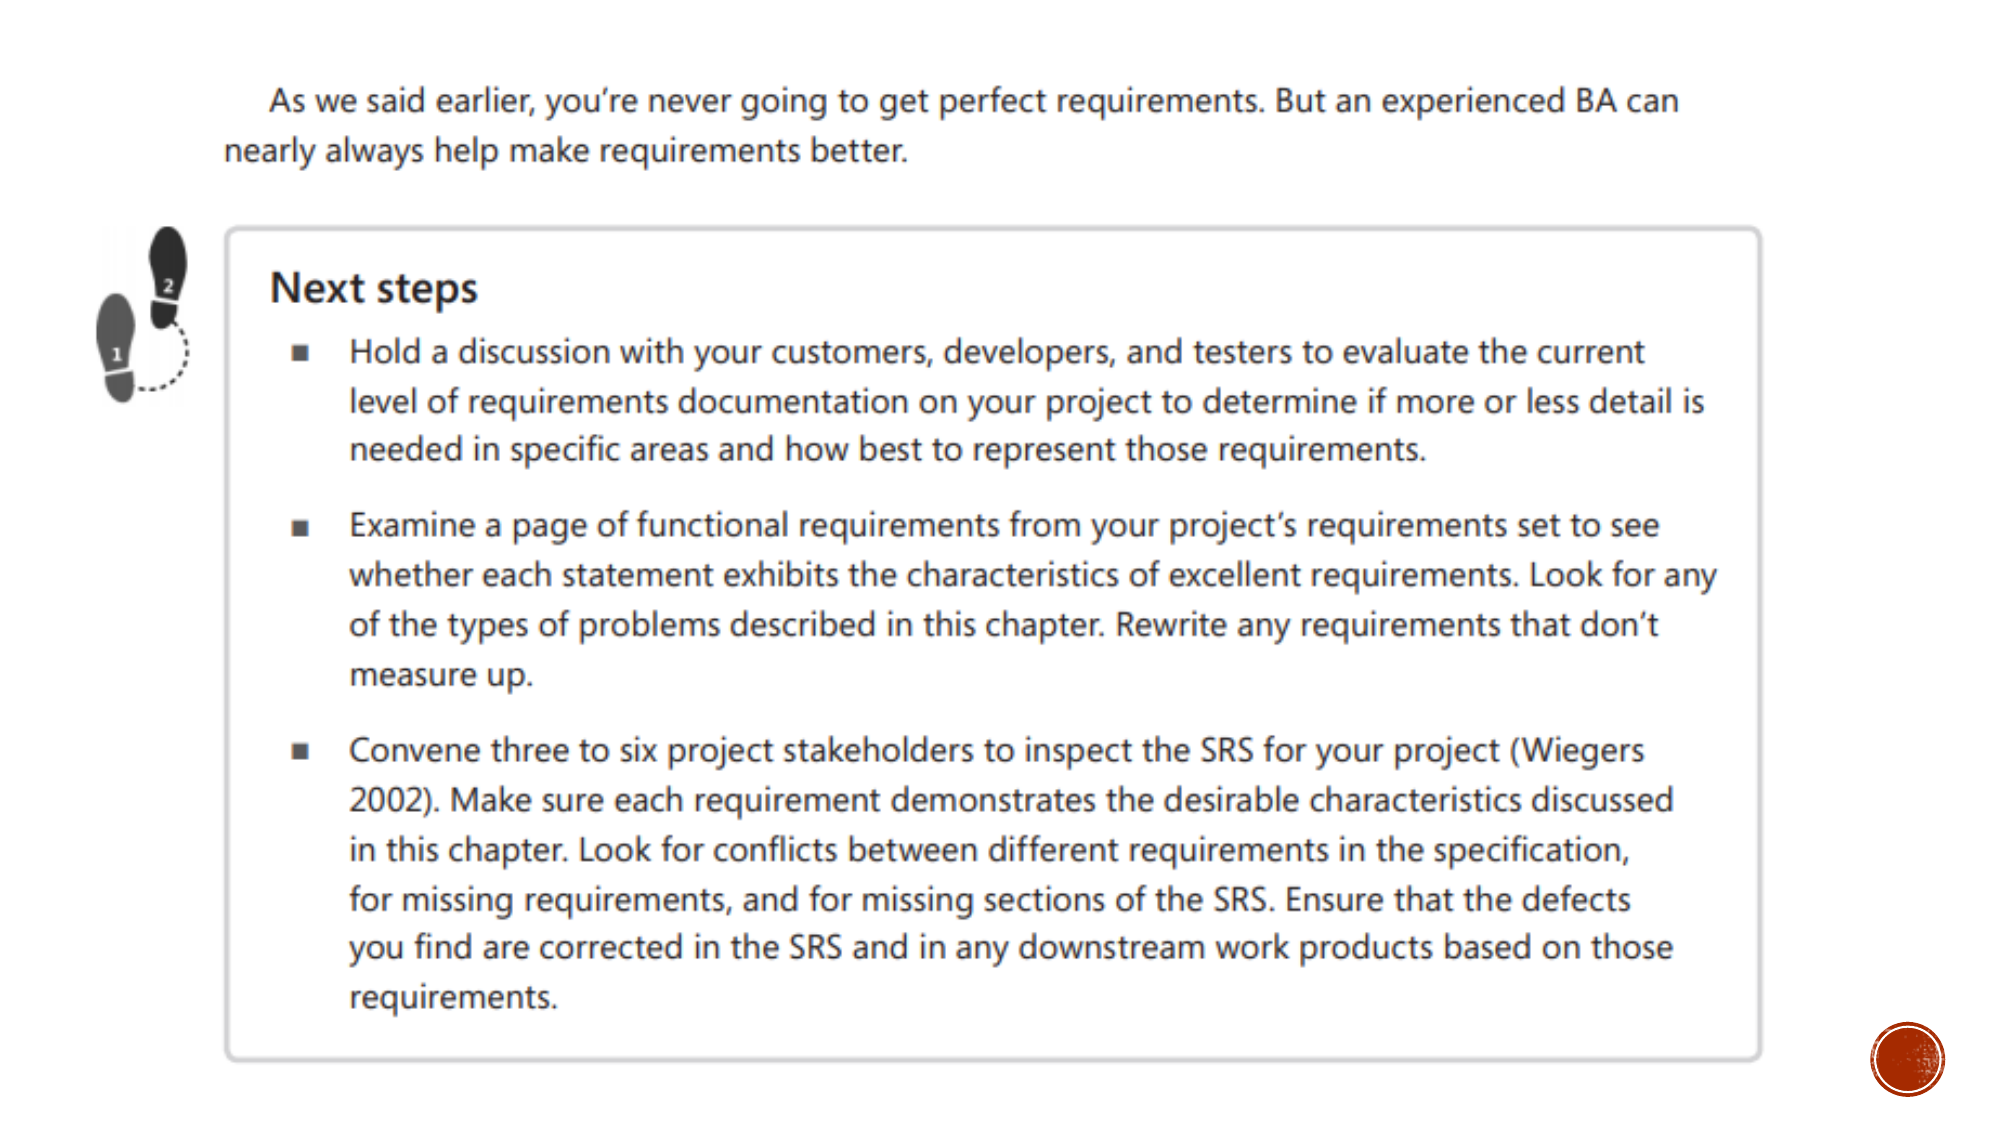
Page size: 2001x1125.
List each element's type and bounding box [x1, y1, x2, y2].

picture [58, 67, 1795, 1089]
